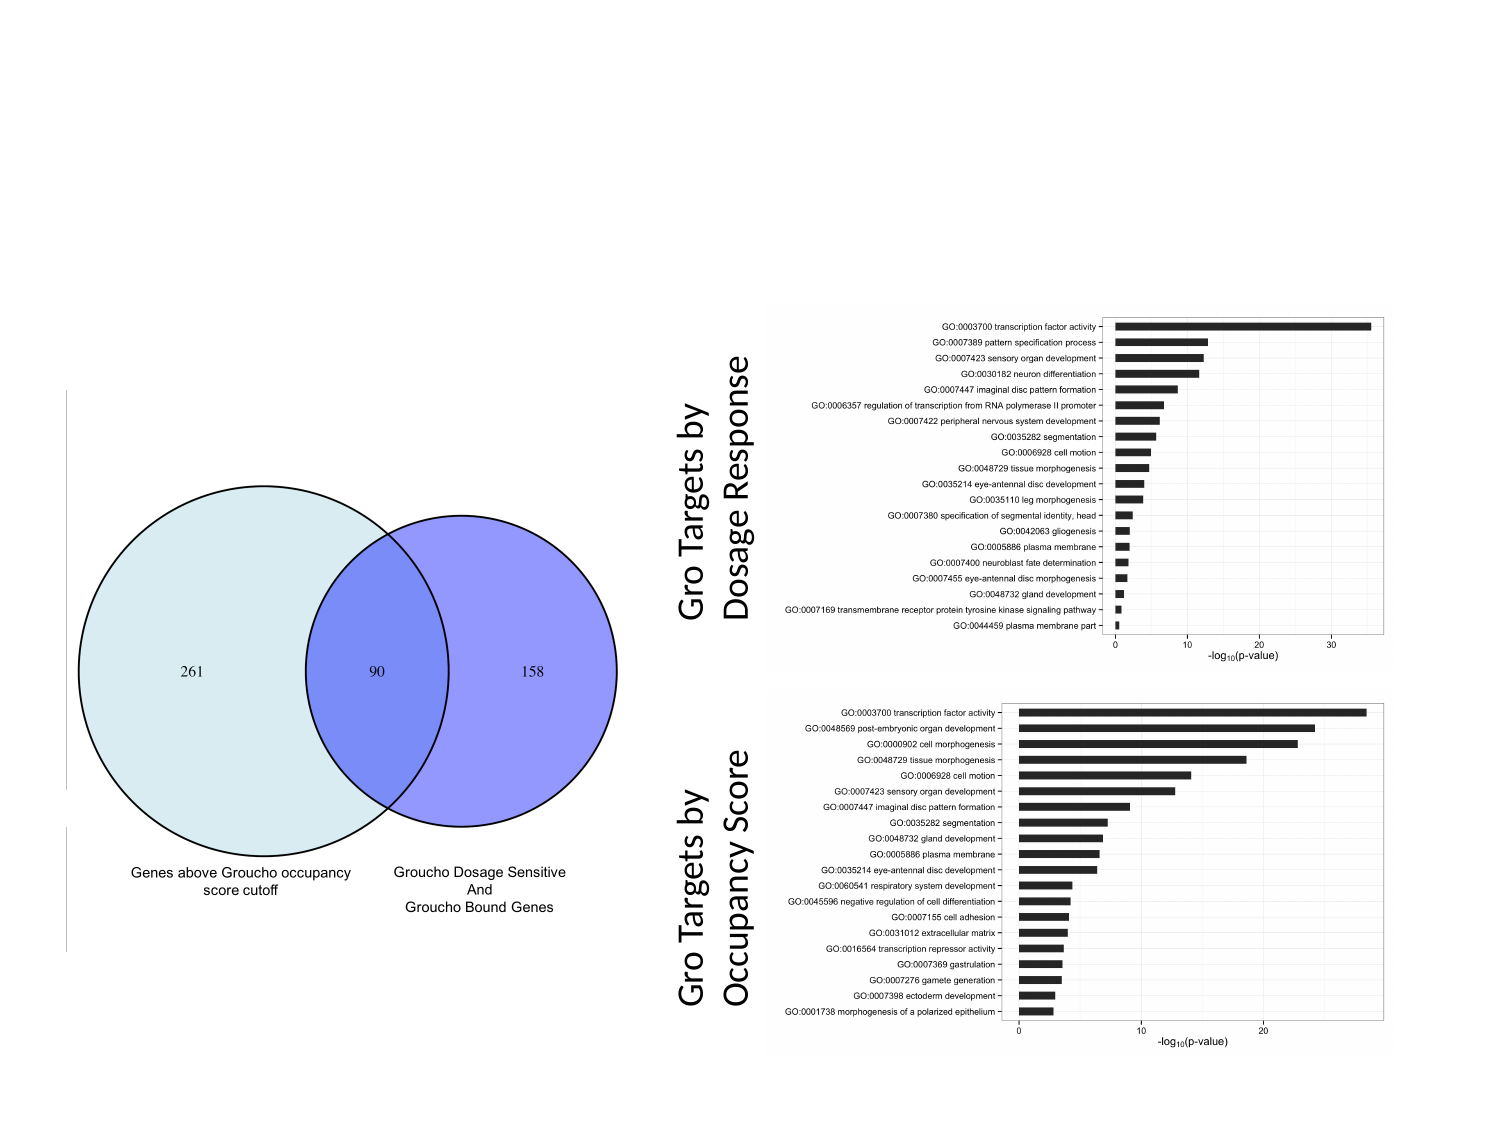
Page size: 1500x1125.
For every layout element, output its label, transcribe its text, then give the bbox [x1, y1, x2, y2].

text_box Gro Targets by Occupancy Score [657, 724, 763, 1023]
picture [763, 304, 1397, 671]
text_box Gro Targets by Dosage Response [657, 339, 763, 637]
picture [66, 390, 629, 952]
picture [763, 690, 1397, 1057]
